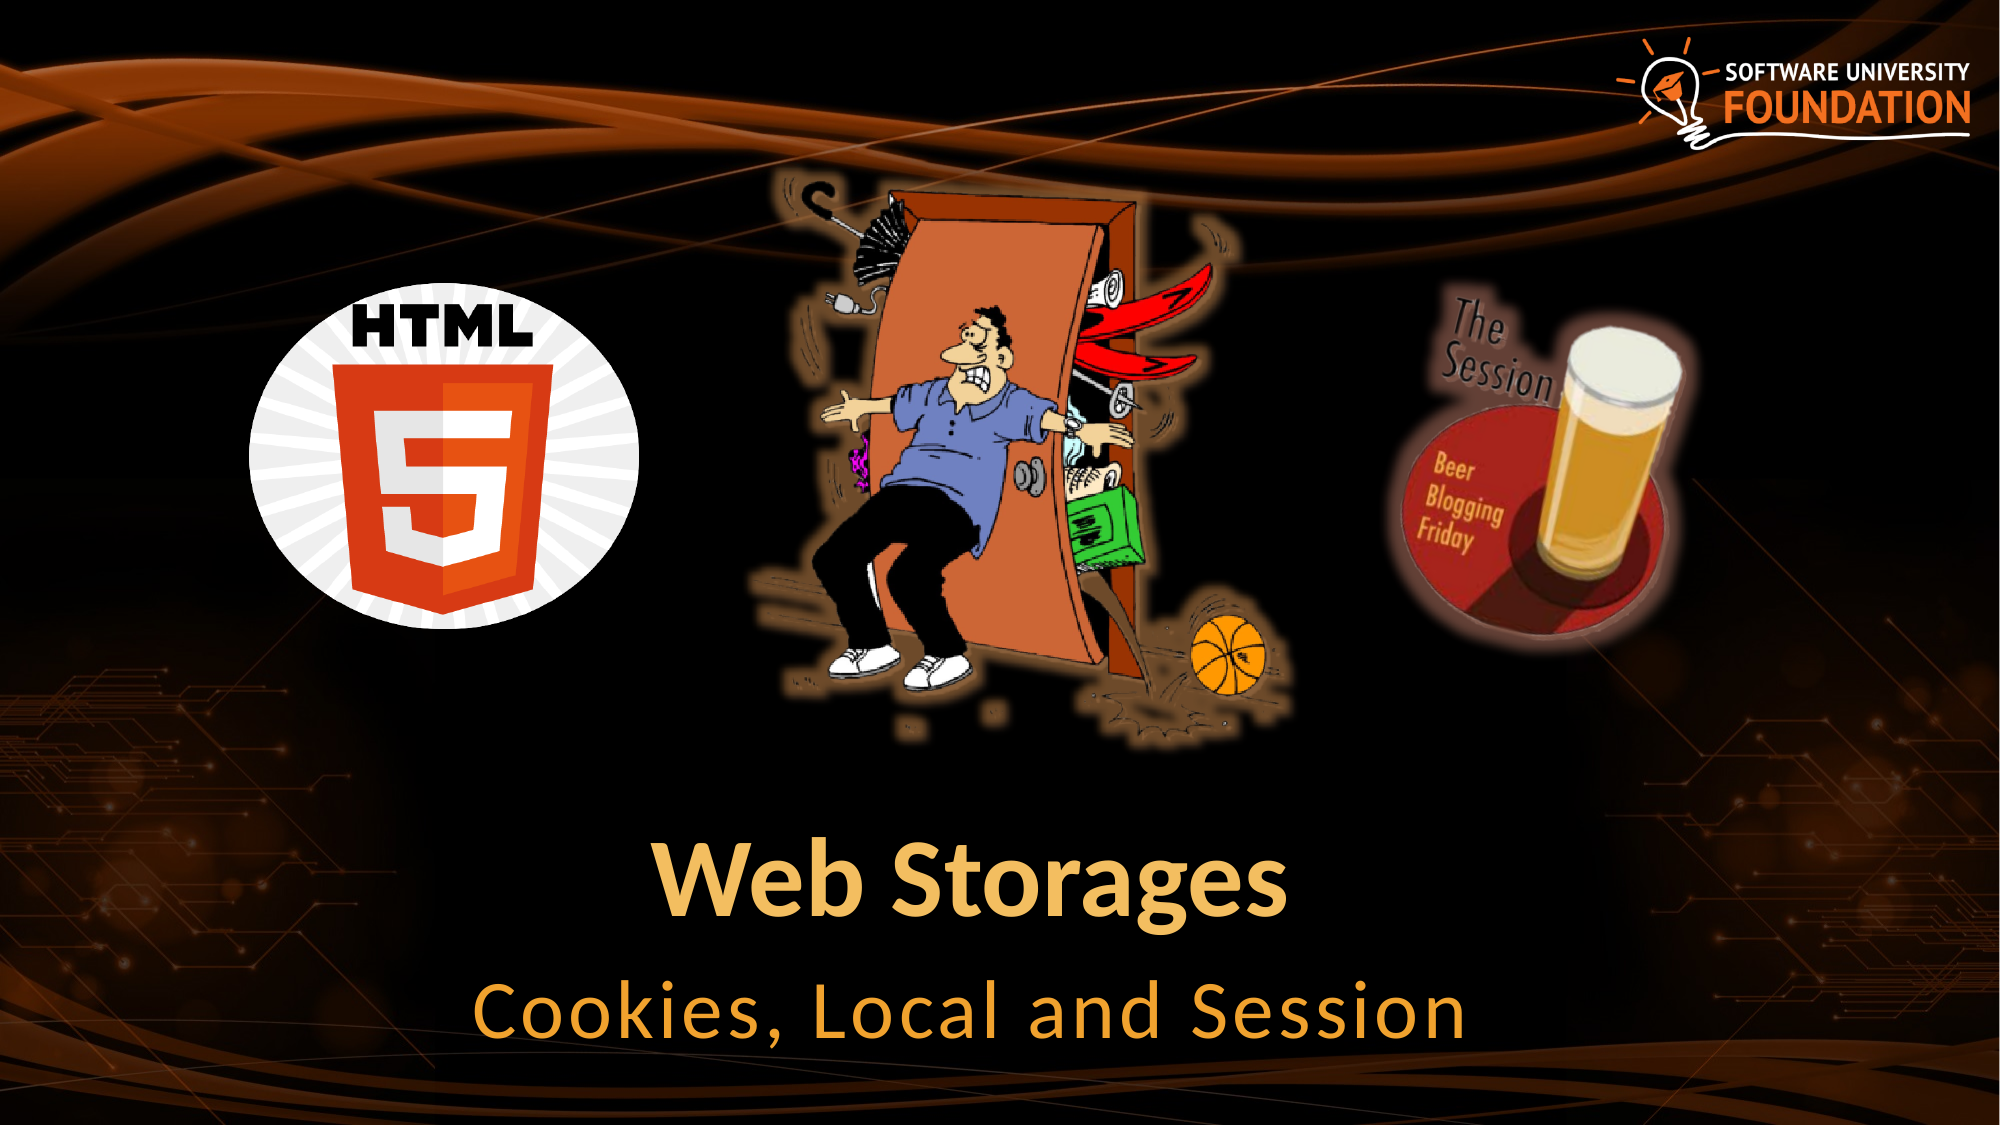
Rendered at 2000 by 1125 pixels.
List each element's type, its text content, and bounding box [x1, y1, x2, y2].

picture [0, 0, 2000, 1125]
list Cookies, Local and Session [237, 944, 1704, 1057]
title Web Storages [237, 812, 1704, 944]
